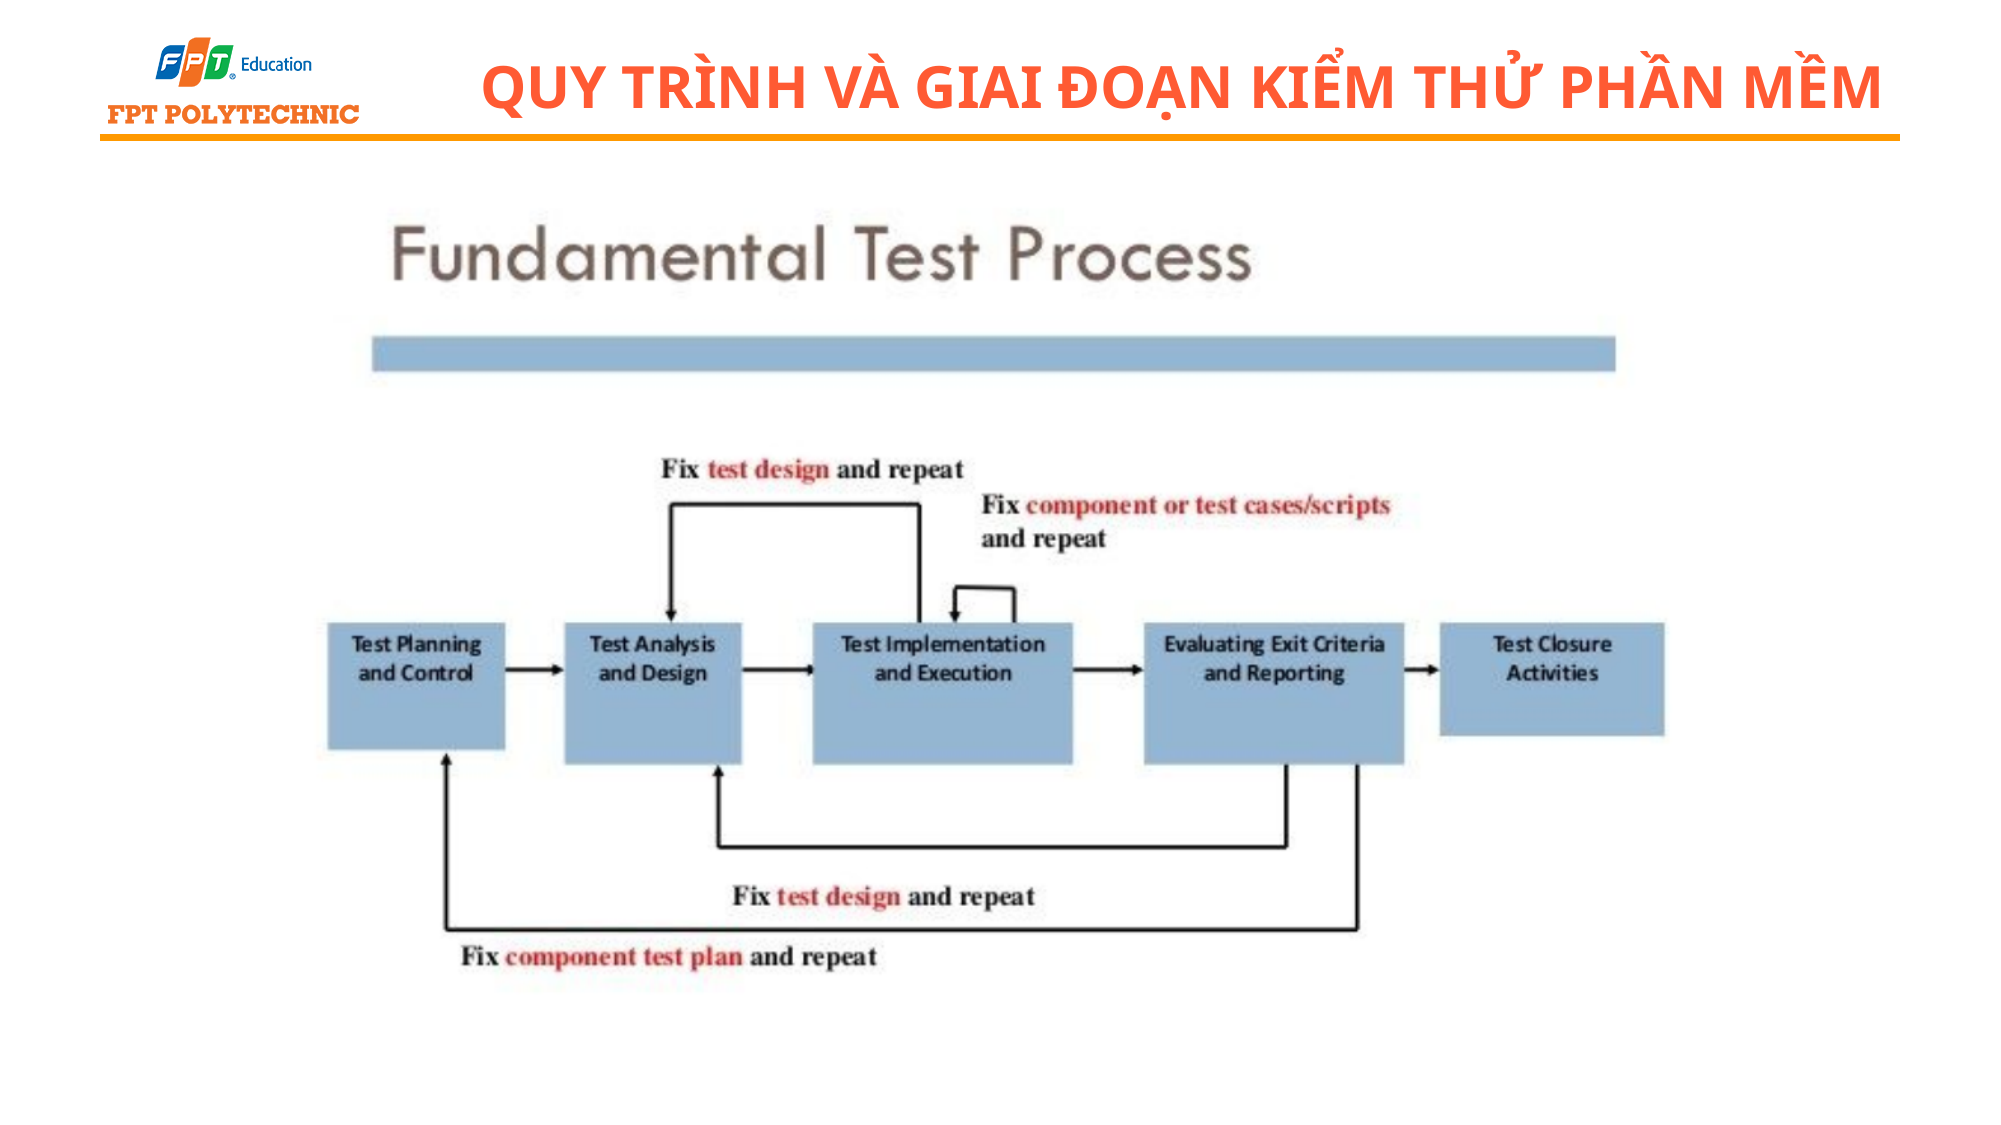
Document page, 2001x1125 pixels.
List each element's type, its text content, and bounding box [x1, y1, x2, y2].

picture [249, 162, 1708, 1006]
picture [99, 135, 367, 143]
title Quy trình và giai đoạn kiểm thử phần mềm [366, 45, 1900, 125]
picture [99, 25, 367, 134]
